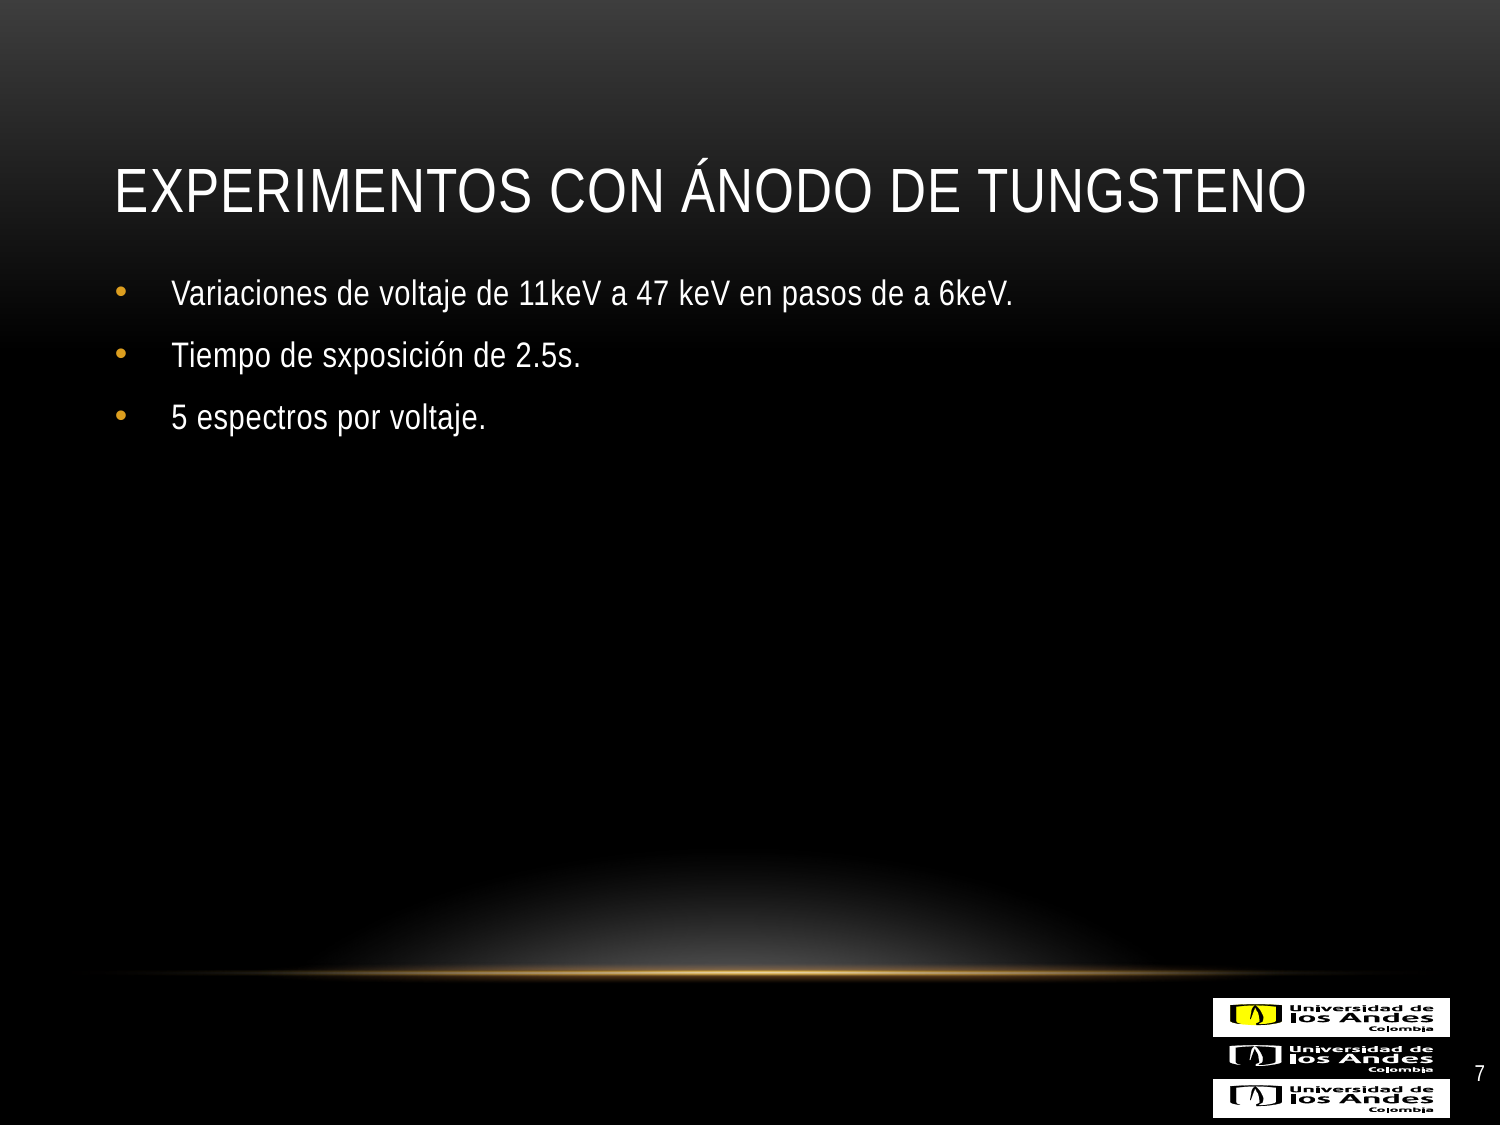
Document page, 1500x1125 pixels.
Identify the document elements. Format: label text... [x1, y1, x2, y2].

slide_number 7 [1337, 1042, 1500, 1103]
picture [0, 0, 1500, 1125]
list Variaciones de voltaje de 11keV a 47 keV en pasos de a 6keV. Tiempo de sxposición de 2.5s. 5 espectros por voltaje. [99, 262, 1400, 938]
title Experimentos con ánodo de Tungsteno [99, 45, 1400, 233]
